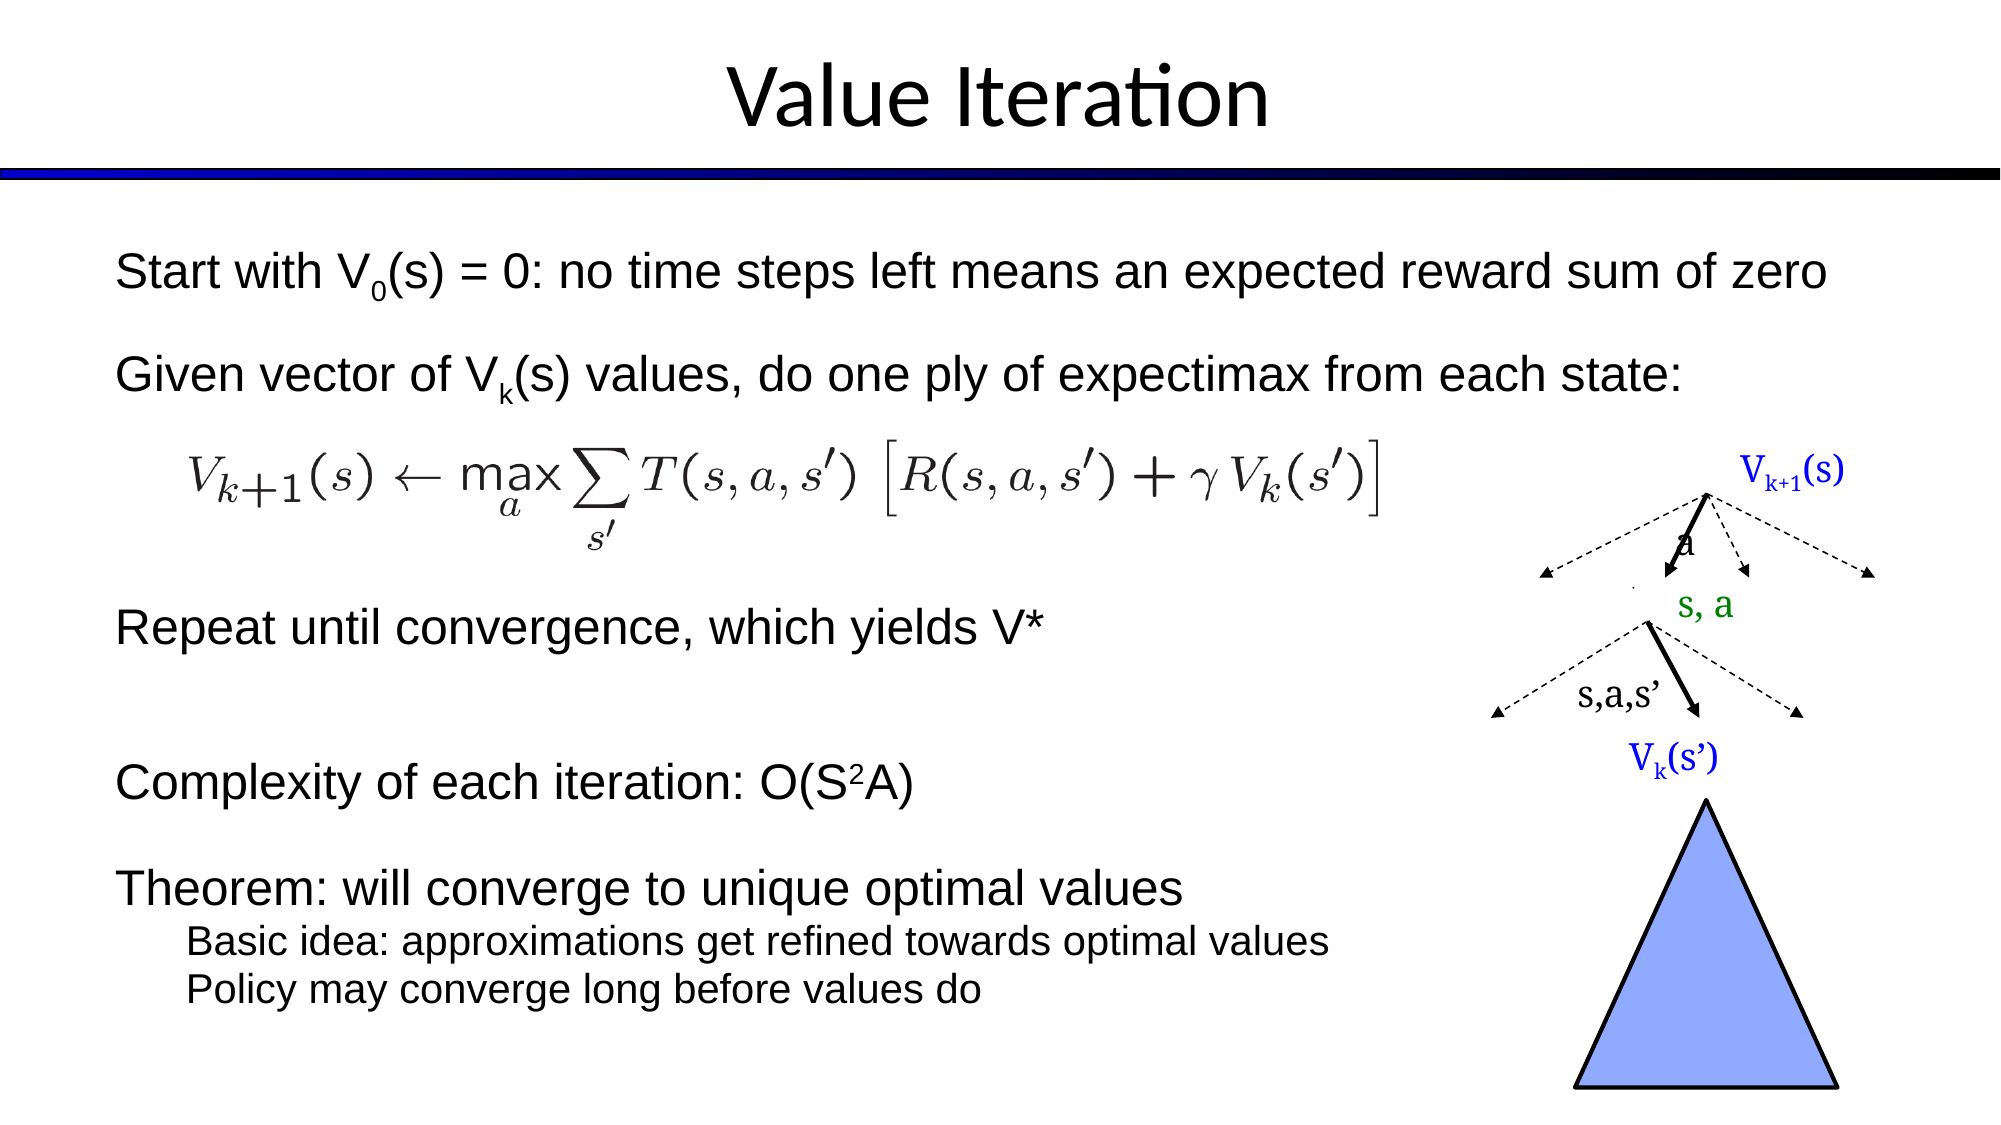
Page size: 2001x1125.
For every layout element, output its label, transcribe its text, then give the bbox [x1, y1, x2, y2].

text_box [1490, 437, 1882, 823]
list Start with V0(s) = 0: no time steps left means an expected reward sum of zero Given vector of Vk(s) values, do one ply of expectimax from each state: Repeat until convergence, which yields V* Complexity of each iteration: O(S2A) Theorem: will converge to unique optimal values Basic idea: approximations get refined towards optimal values Policy may converge long before values do [75, 237, 1925, 1025]
title Value Iteration [0, 0, 2000, 184]
text_box [1575, 831, 1838, 1088]
picture [187, 437, 1380, 552]
